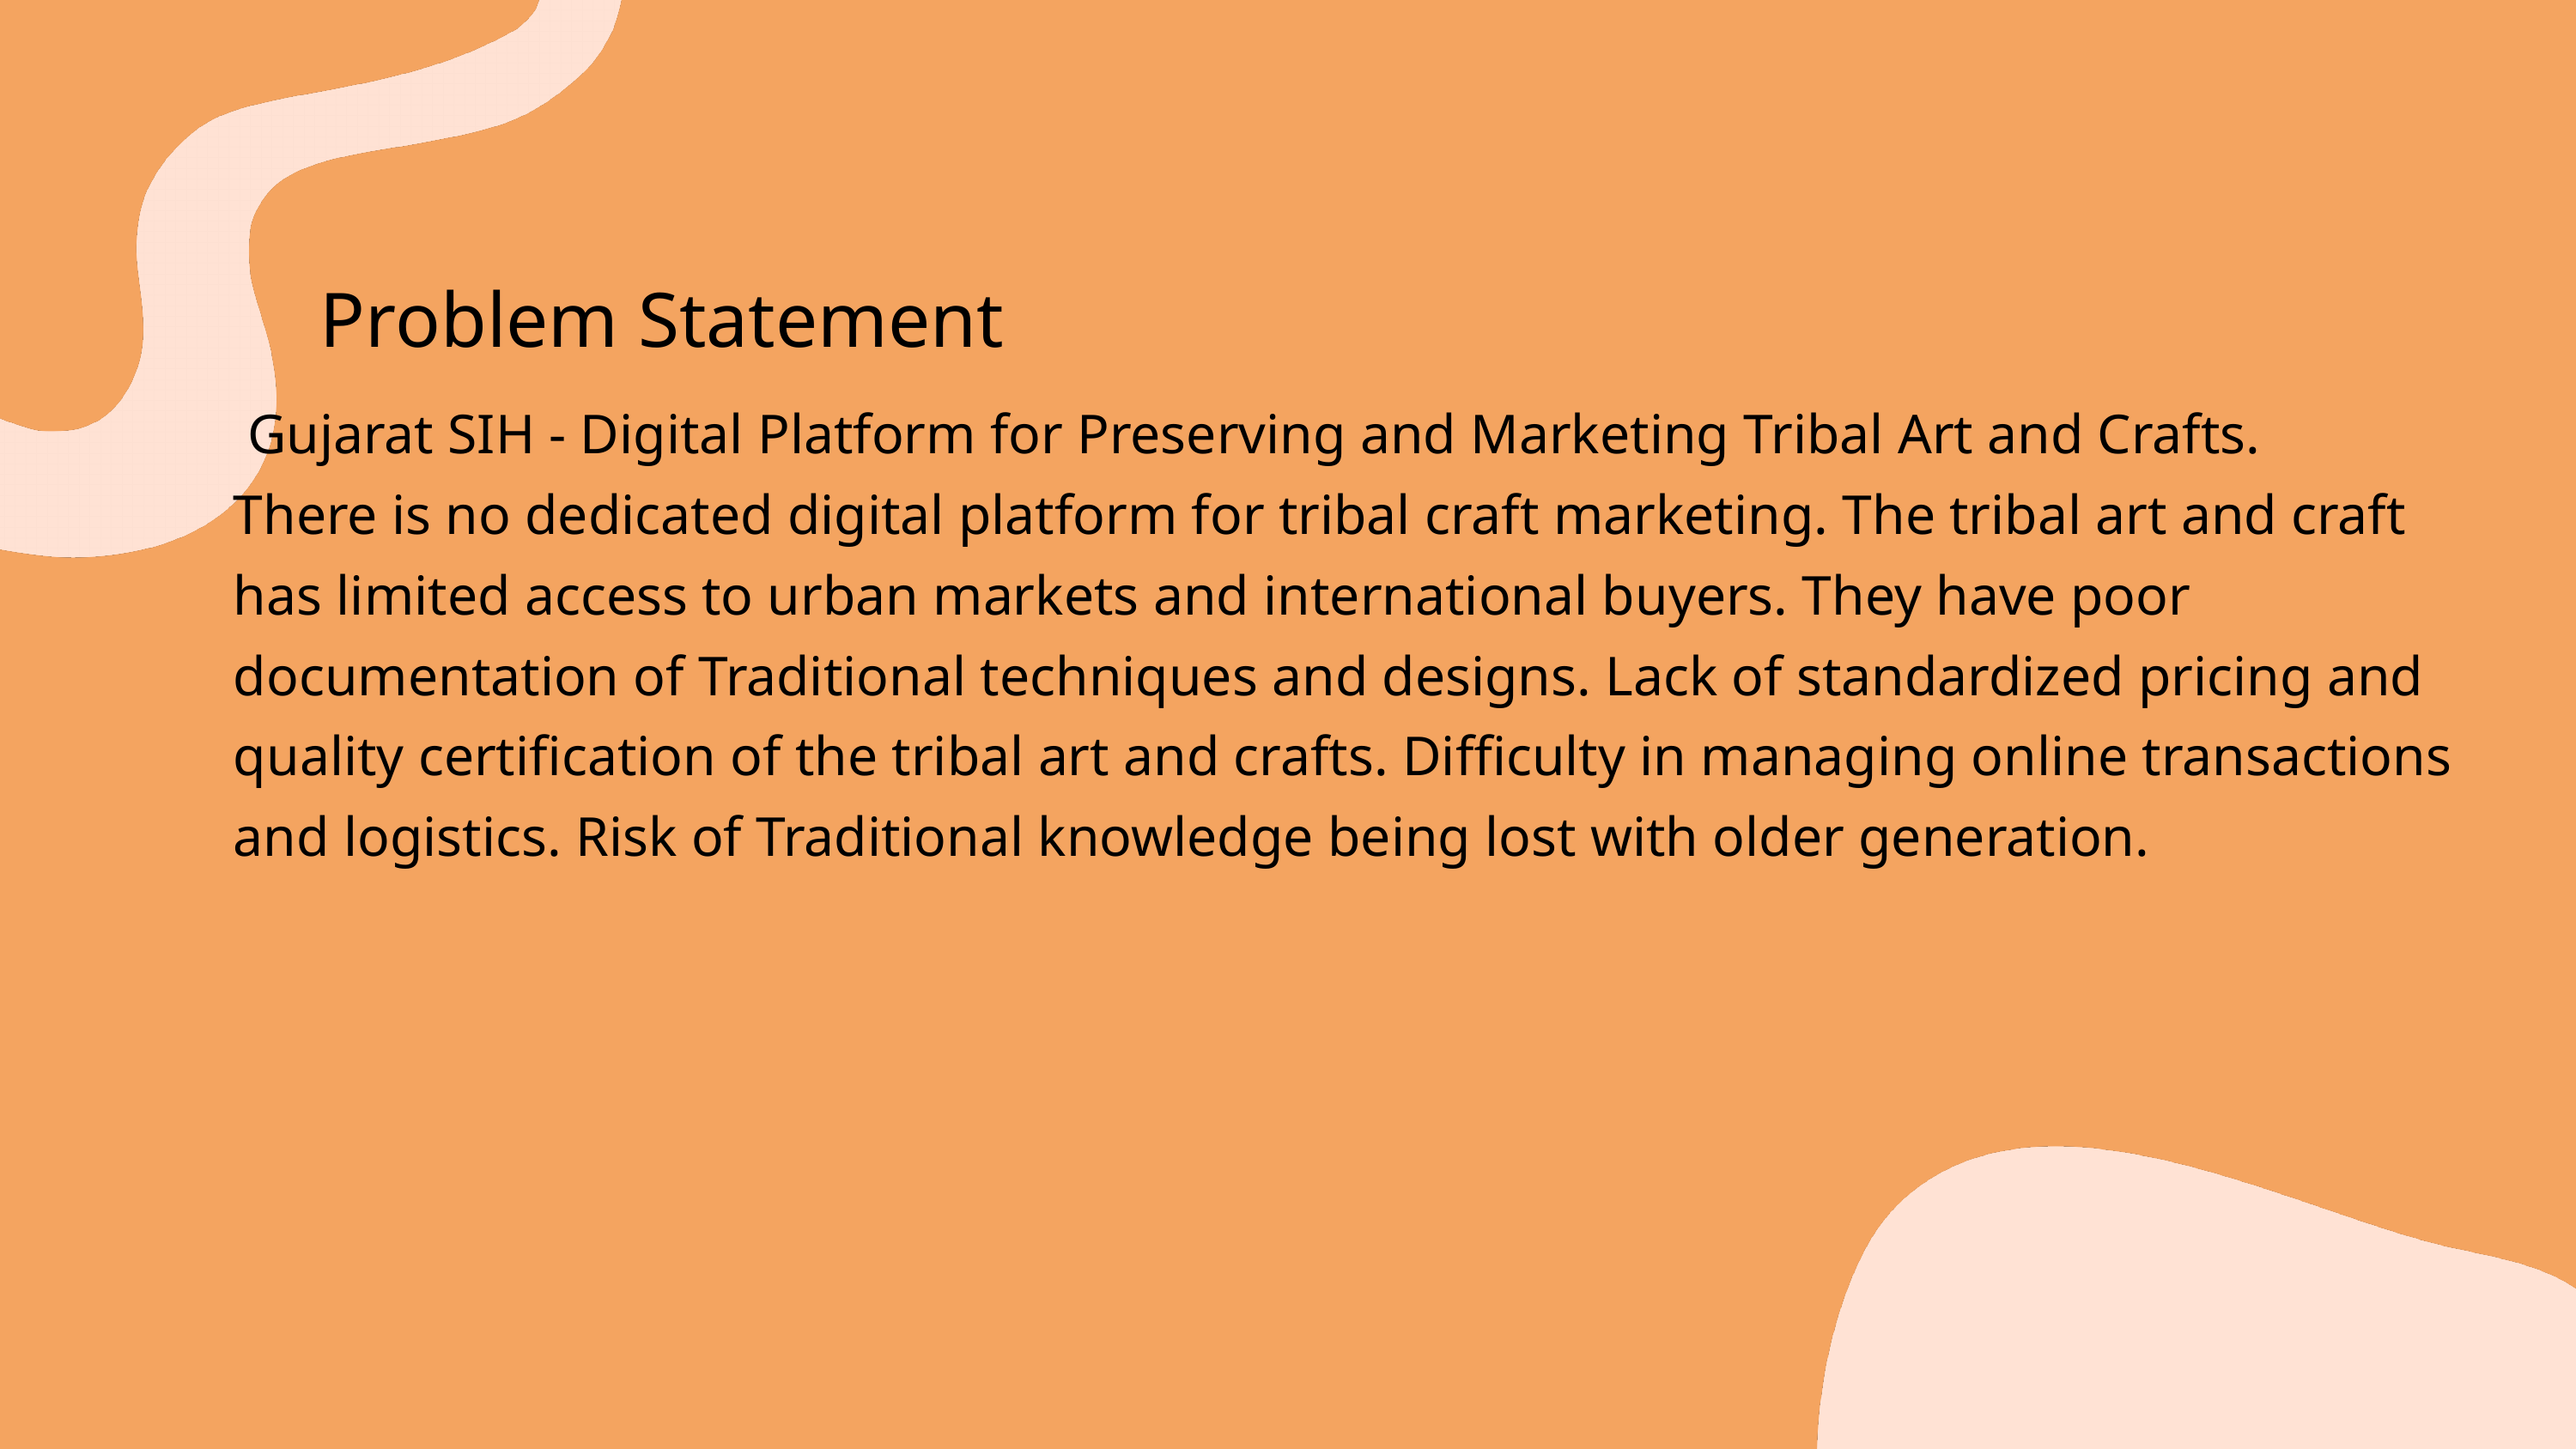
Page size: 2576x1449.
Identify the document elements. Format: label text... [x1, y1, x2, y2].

text_box Problem Statement [179, 249, 1165, 406]
text_box [1789, 1071, 2576, 1449]
text_box Gujarat SIH - Digital Platform for Preserving and Marketing Tribal Art and Crafts. There is no dedicated digital platform for tribal craft marketing. The tribal art and craft has limited access to urban markets and international buyers. They have poor documentation of Traditional techniques and designs. Lack of standardized pricing and quality certification of the tribal art and crafts. Difficulty in managing online transactions and logistics. Risk of Traditional knowledge being lost with older generation. [233, 384, 2463, 900]
text_box [0, 0, 625, 559]
